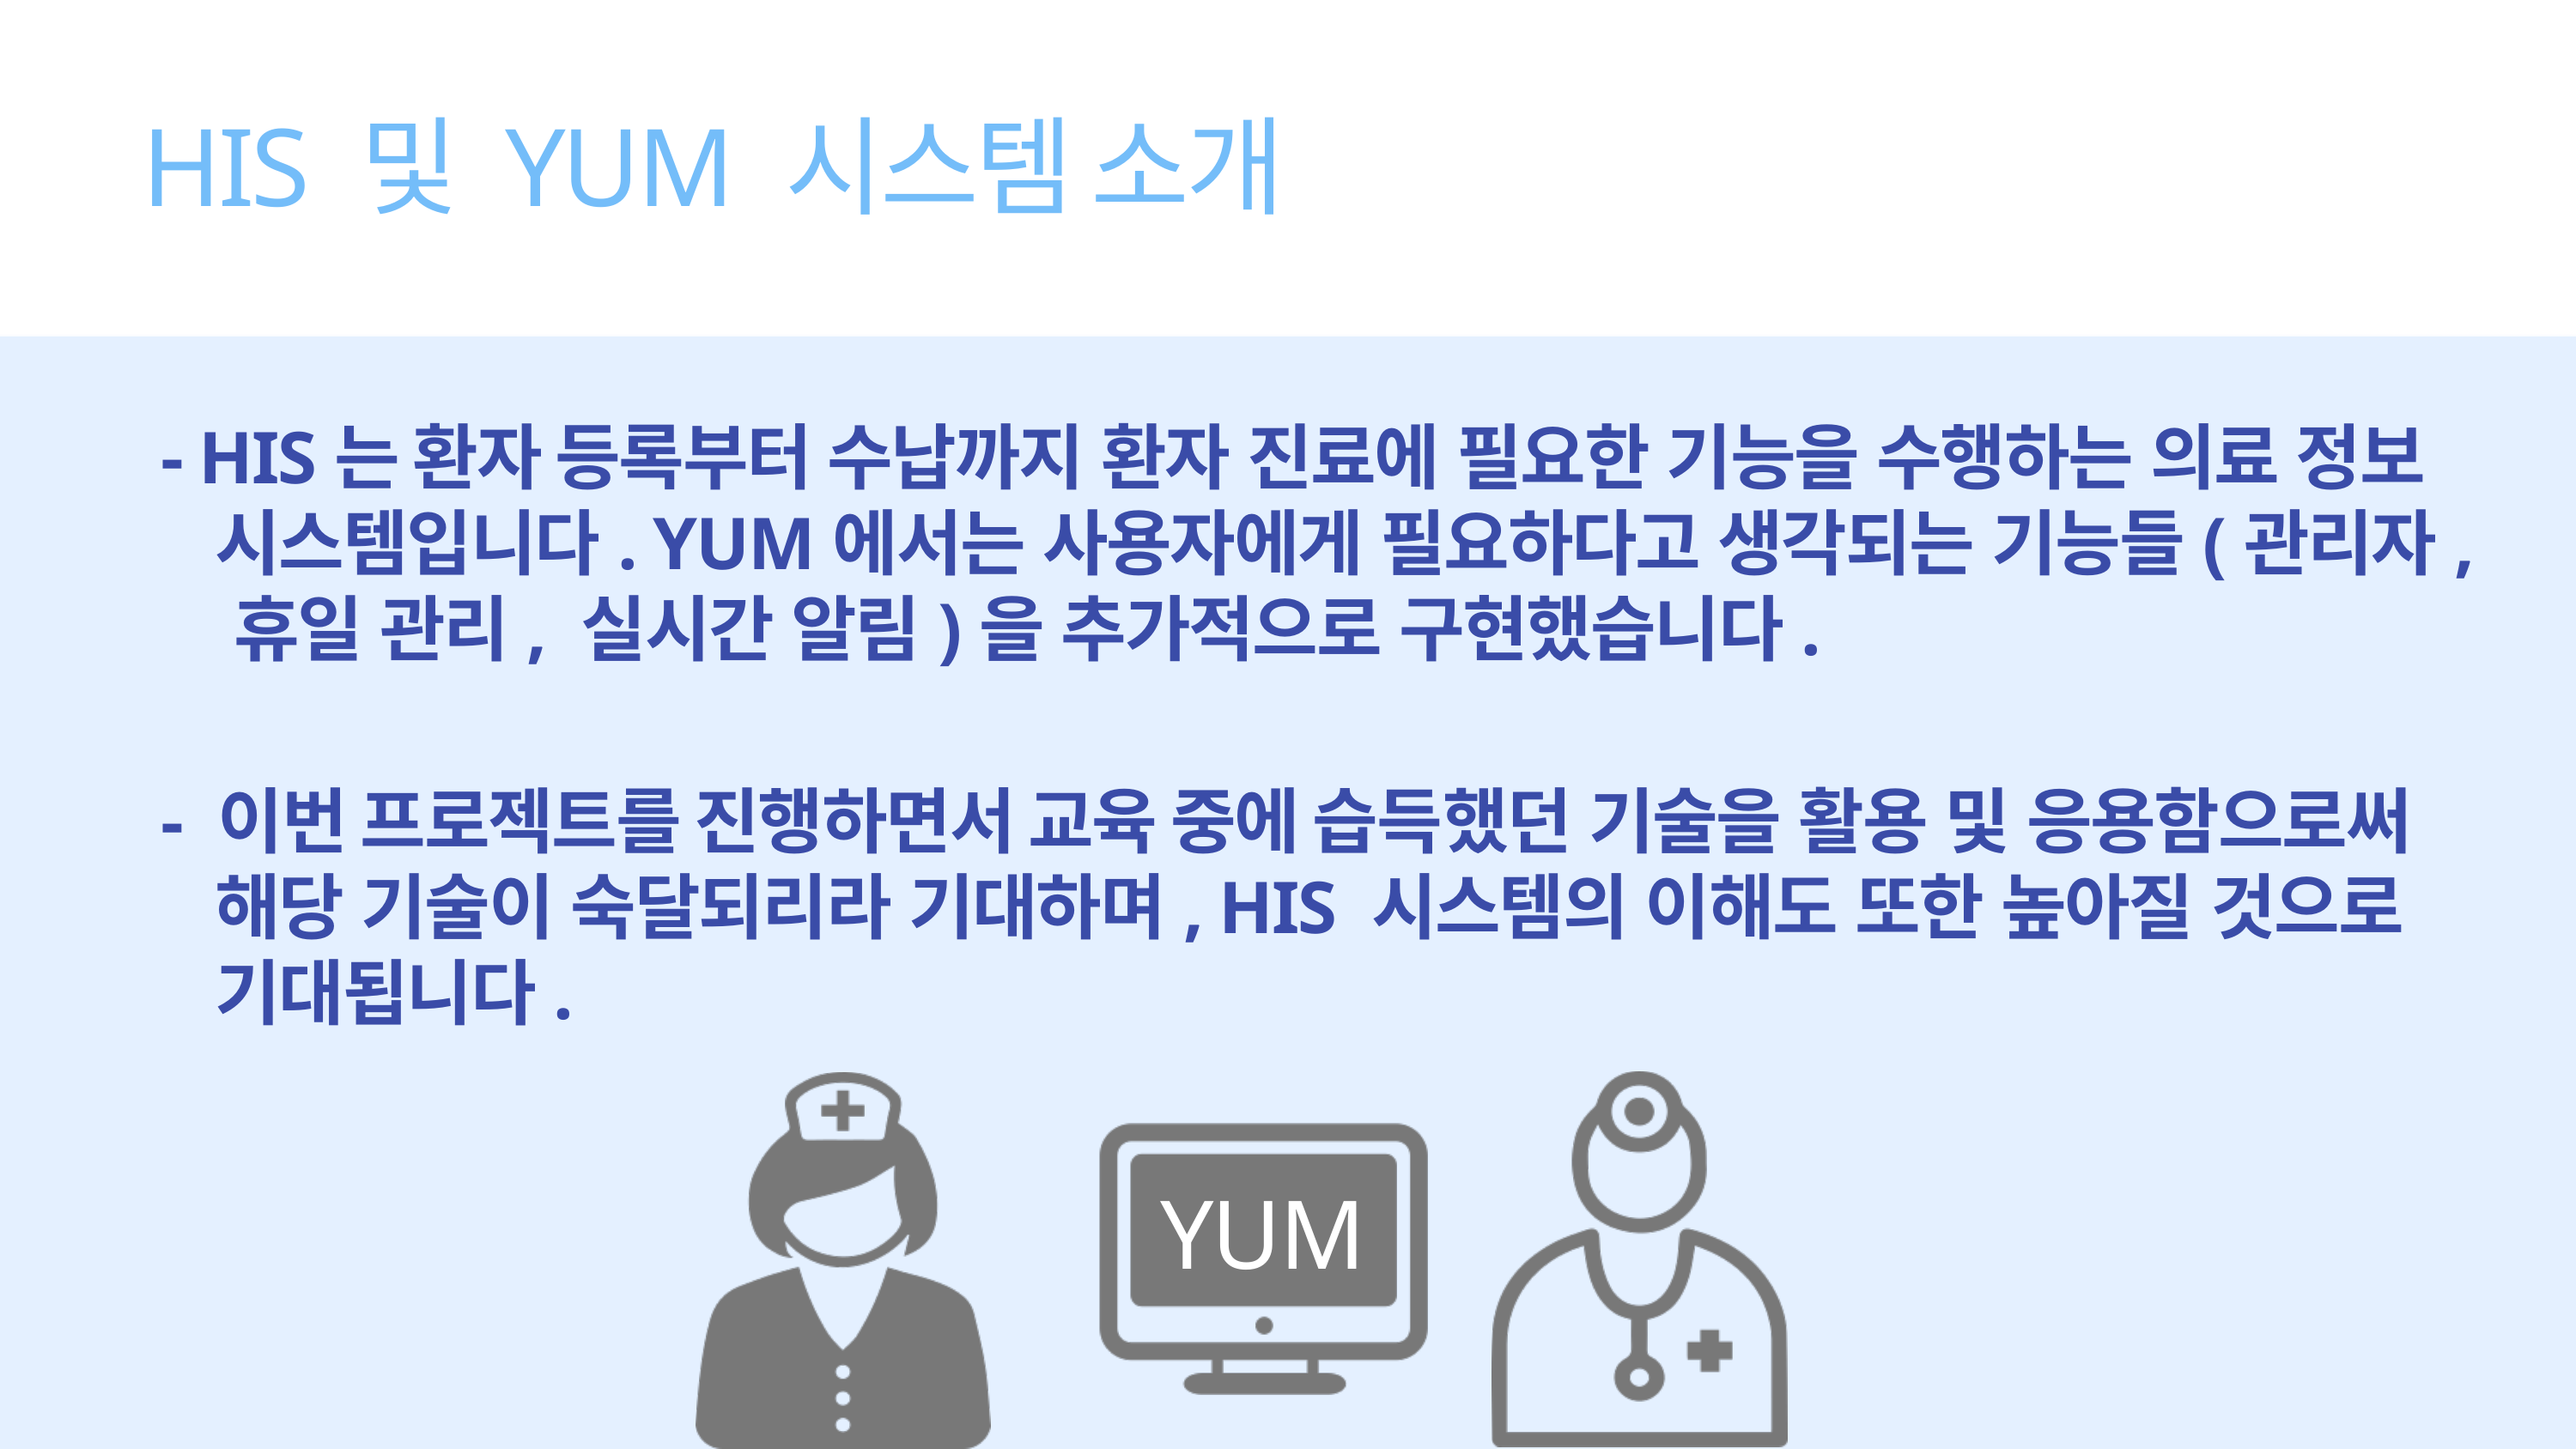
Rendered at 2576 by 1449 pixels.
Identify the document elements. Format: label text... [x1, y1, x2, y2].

text_box - 이번 프로젝트를 진행하면서 교육 중에 습득했던 기술을 활용 및 응용함으로써 해당 기술이 숙달되리라 기대하며, HIS 시스템의 이해도 또한 높아질 것으로 기대됩니다. [130, 770, 2576, 1040]
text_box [0, 0, 2576, 337]
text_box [1492, 1071, 1788, 1448]
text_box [1036, 1031, 1492, 1449]
text_box - HIS는 환자 등록부터 수납까지 환자 진료에 필요한 기능을 수행하는 의료 정보 시스템입니다. YUM에서는 사용자에게 필요하다고 생각되는 기능들(관리자, 휴일 관리, 실시간 알림)을 추가적으로 구현했습니다. [130, 406, 2576, 676]
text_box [695, 1072, 991, 1449]
